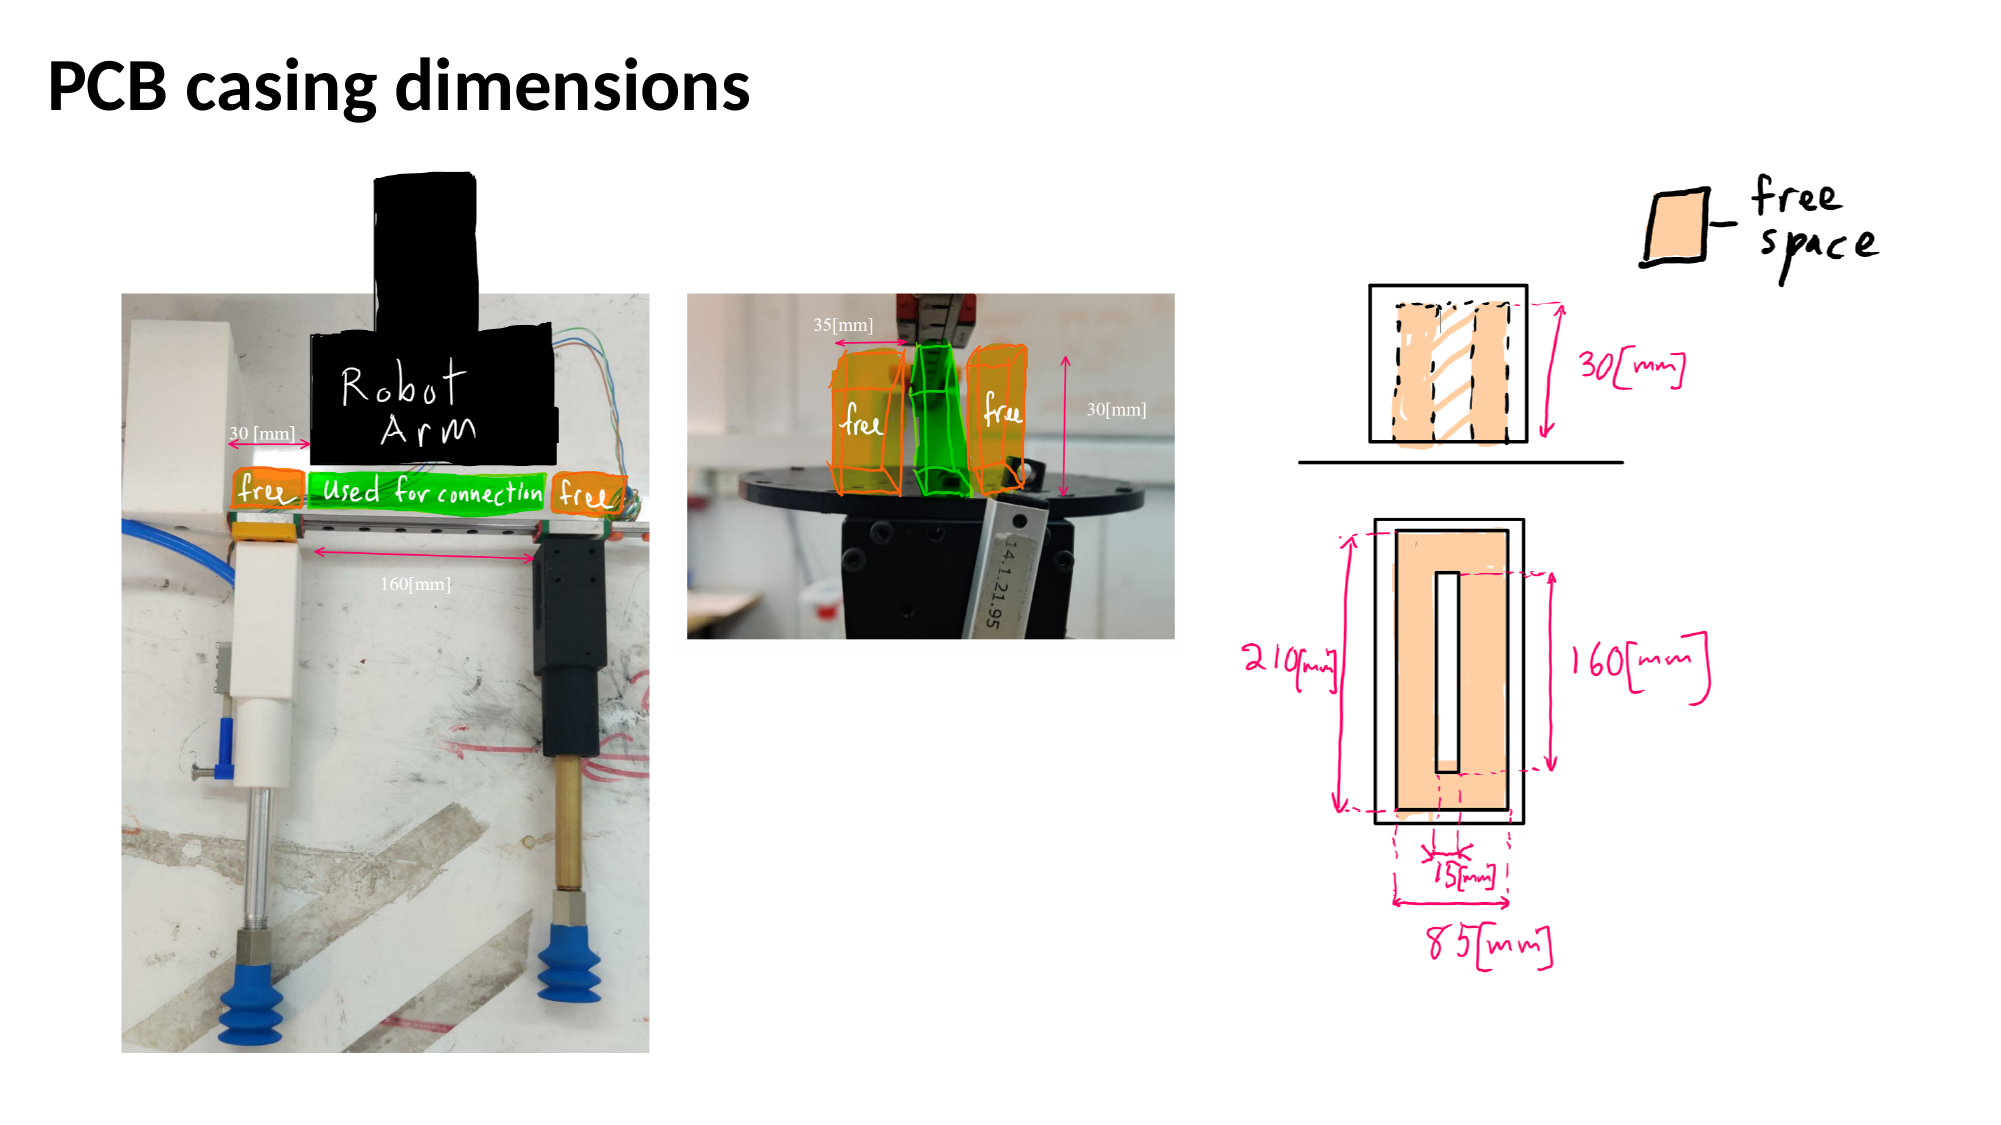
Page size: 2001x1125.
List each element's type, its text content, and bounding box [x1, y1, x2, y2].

text_box PCB casing dimensions [32, 27, 1033, 133]
picture [89, 156, 1178, 1068]
picture [1205, 159, 1891, 1029]
